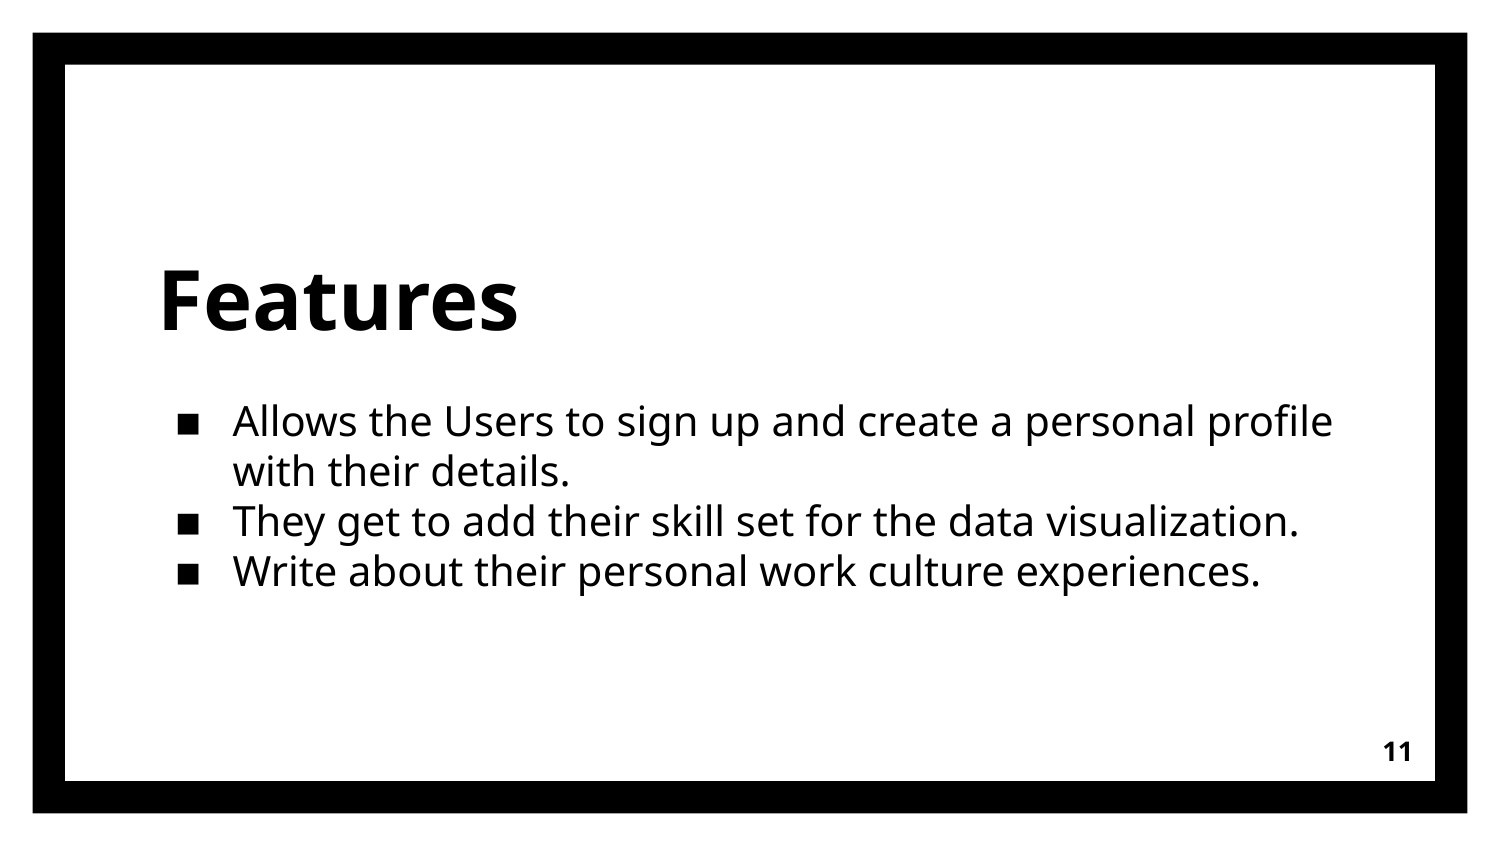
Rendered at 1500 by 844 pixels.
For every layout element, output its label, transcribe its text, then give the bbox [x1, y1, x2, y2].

title Features [142, 139, 978, 363]
slide_number ‹#› [1338, 720, 1429, 786]
list Allows the Users to sign up and create a personal profile with their details. They get to add their skill set for the data visualization. Write about their personal work culture experiences. [142, 379, 1358, 709]
